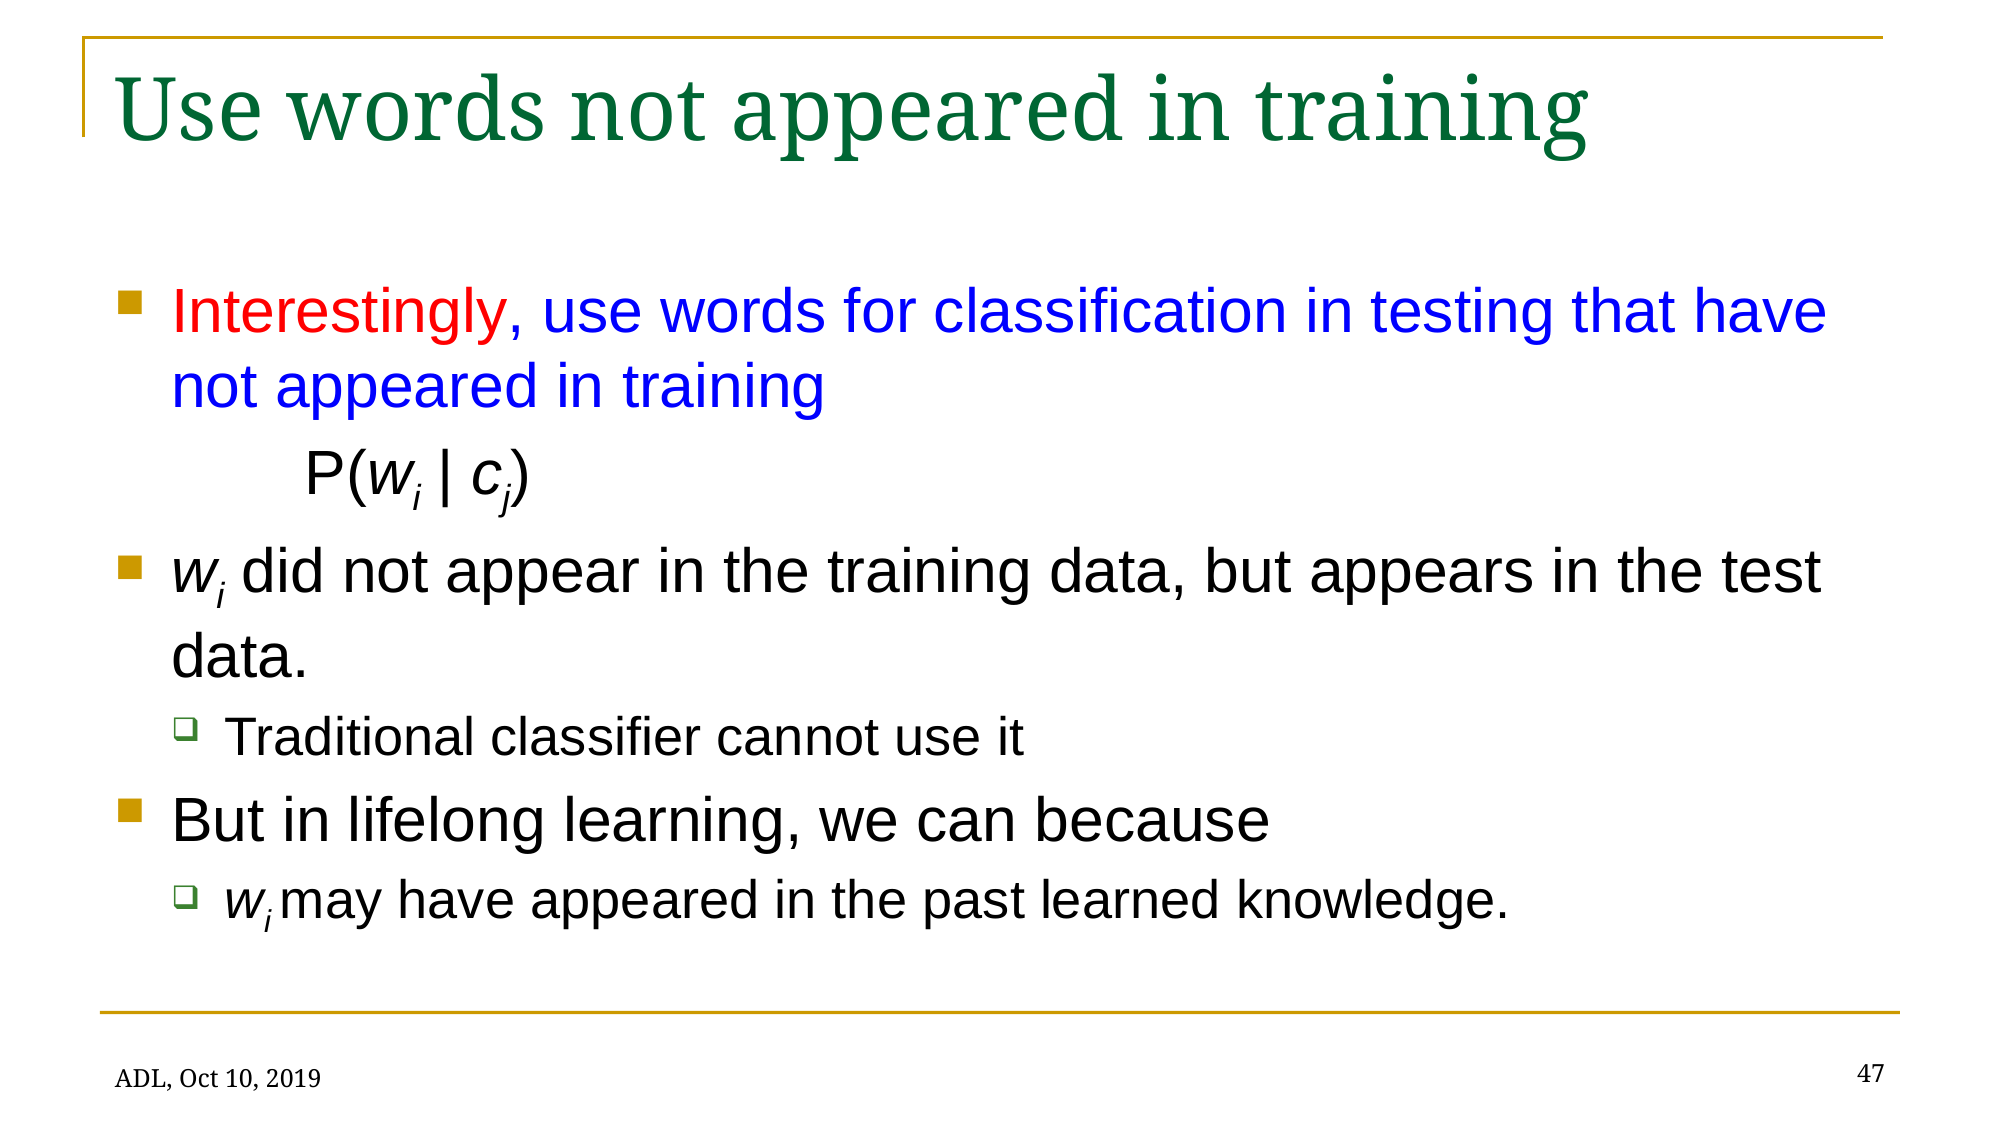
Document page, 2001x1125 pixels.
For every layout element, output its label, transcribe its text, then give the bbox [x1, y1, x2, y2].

title Use words not appeared in training [99, 45, 1900, 233]
footer ADL, Oct 10, 2019 [99, 1024, 1317, 1101]
slide_number 47 [1433, 1023, 1901, 1100]
list Interestingly, use words for classification in testing that have not appeared in training P(wi | cj) wi did not appear in the training data, but appears in the test data. Traditional classifier cannot use it But in lifelong learning, we can because wi may have appeared in the past learned knowledge. [99, 262, 1900, 1006]
